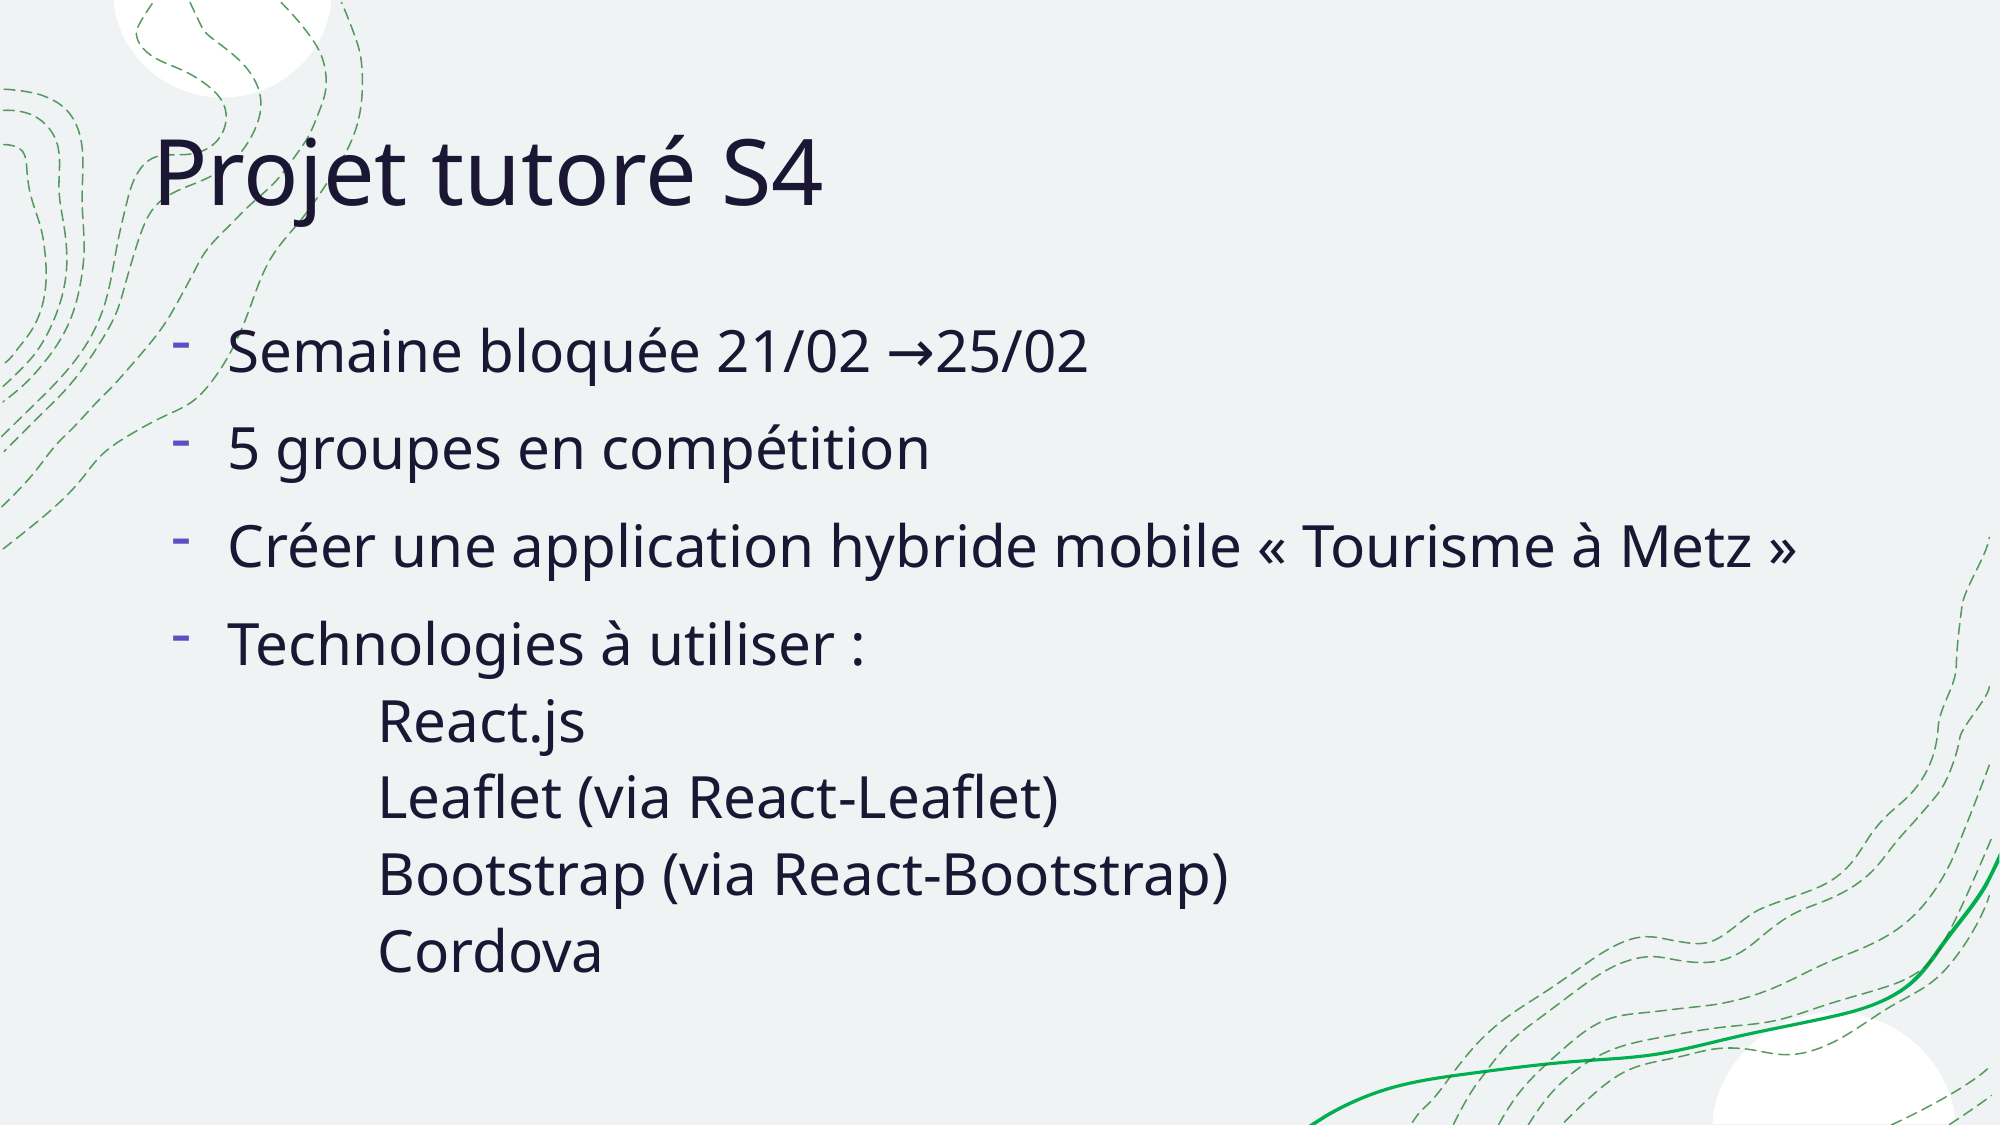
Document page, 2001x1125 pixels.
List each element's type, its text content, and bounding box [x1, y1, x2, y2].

title Projet tutoré S4 [137, 59, 1863, 278]
list Semaine bloquée 21/02 →25/02 5 groupes en compétition Créer une application hybride mobile « Tourisme à Metz » Technologies à utiliser : React.js Leaflet (via React-Leaflet) Bootstrap (via React-Bootstrap) Cordova [137, 299, 1863, 1014]
